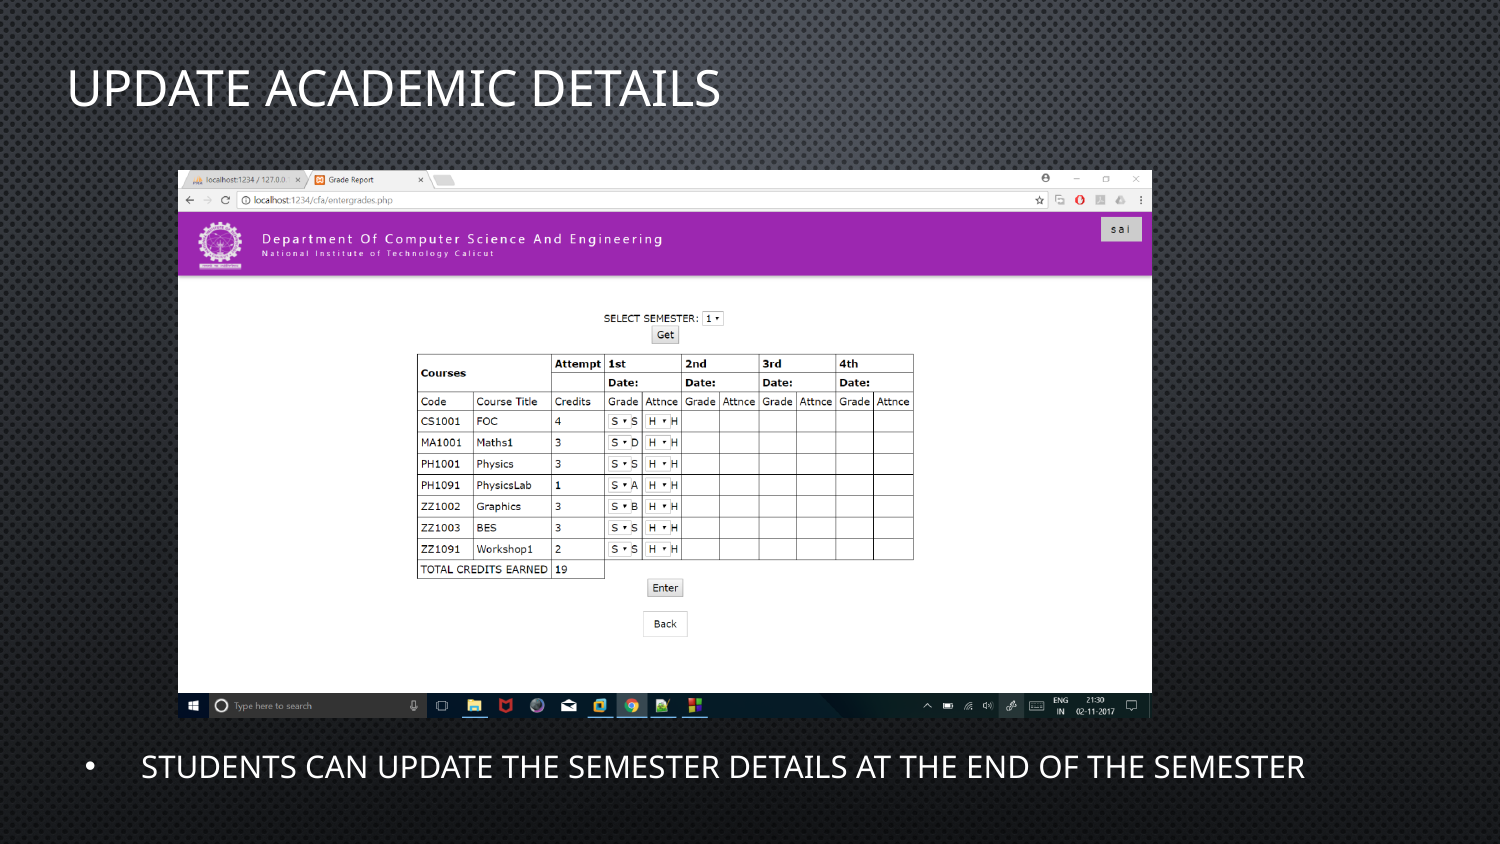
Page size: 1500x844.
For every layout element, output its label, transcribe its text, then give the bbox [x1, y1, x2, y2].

list Students can update the semester details at the end of the semester [51, 732, 1449, 791]
picture [177, 169, 1152, 718]
title Update Academic Details [51, 40, 1449, 135]
